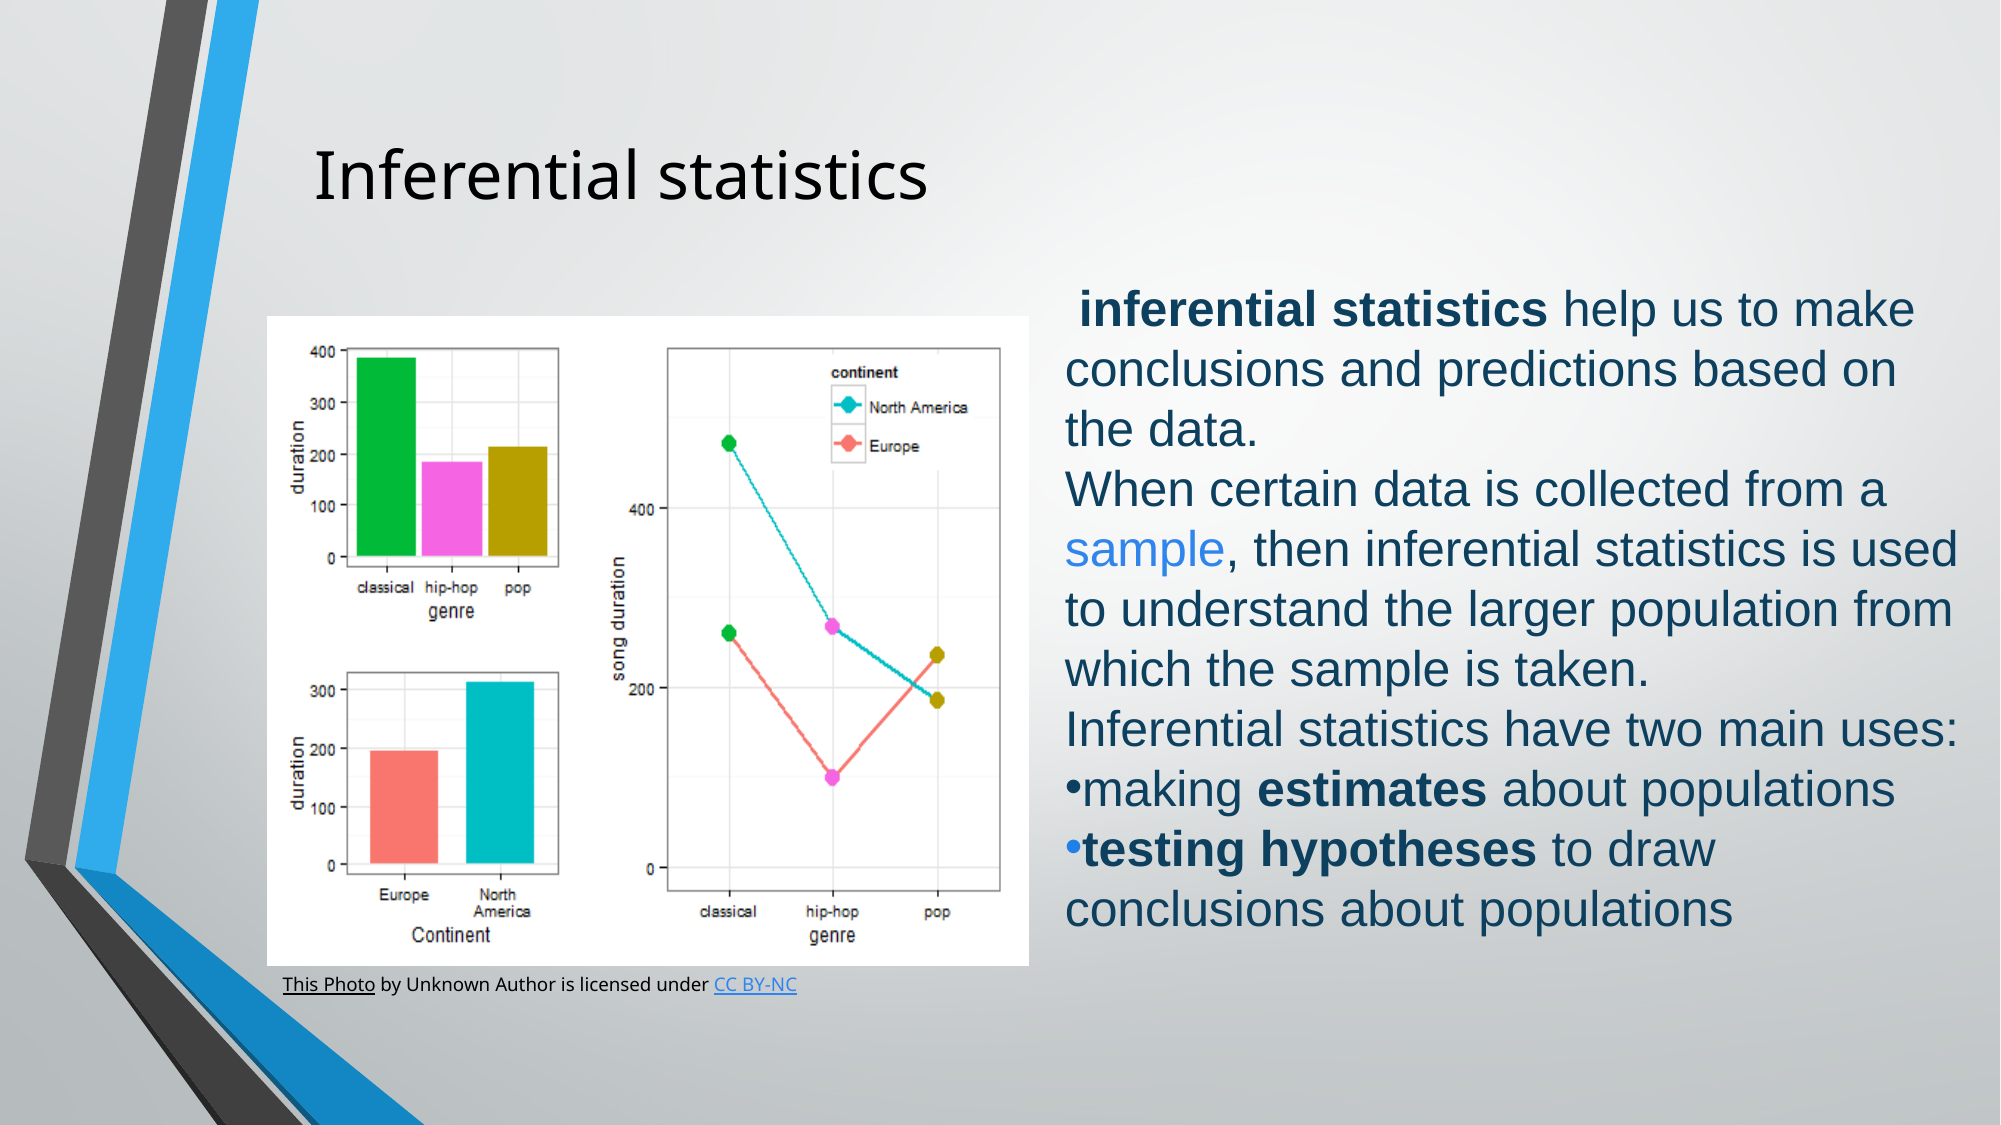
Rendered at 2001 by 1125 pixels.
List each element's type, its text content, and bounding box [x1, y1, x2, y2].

picture [267, 316, 1029, 966]
text_box inferential statistics help us to make conclusions and predictions based on the data. When certain data is collected from a sample, then inferential statistics is used to understand the larger population from which the sample is taken. Inferential statistics have two main uses: making estimates about populations testing hypotheses to draw conclusions about populations [1049, 268, 1986, 944]
text_box This Photo by Unknown Author is licensed under CC BY-NC [267, 966, 1029, 1006]
text_box Inferential statistics [299, 125, 1987, 221]
